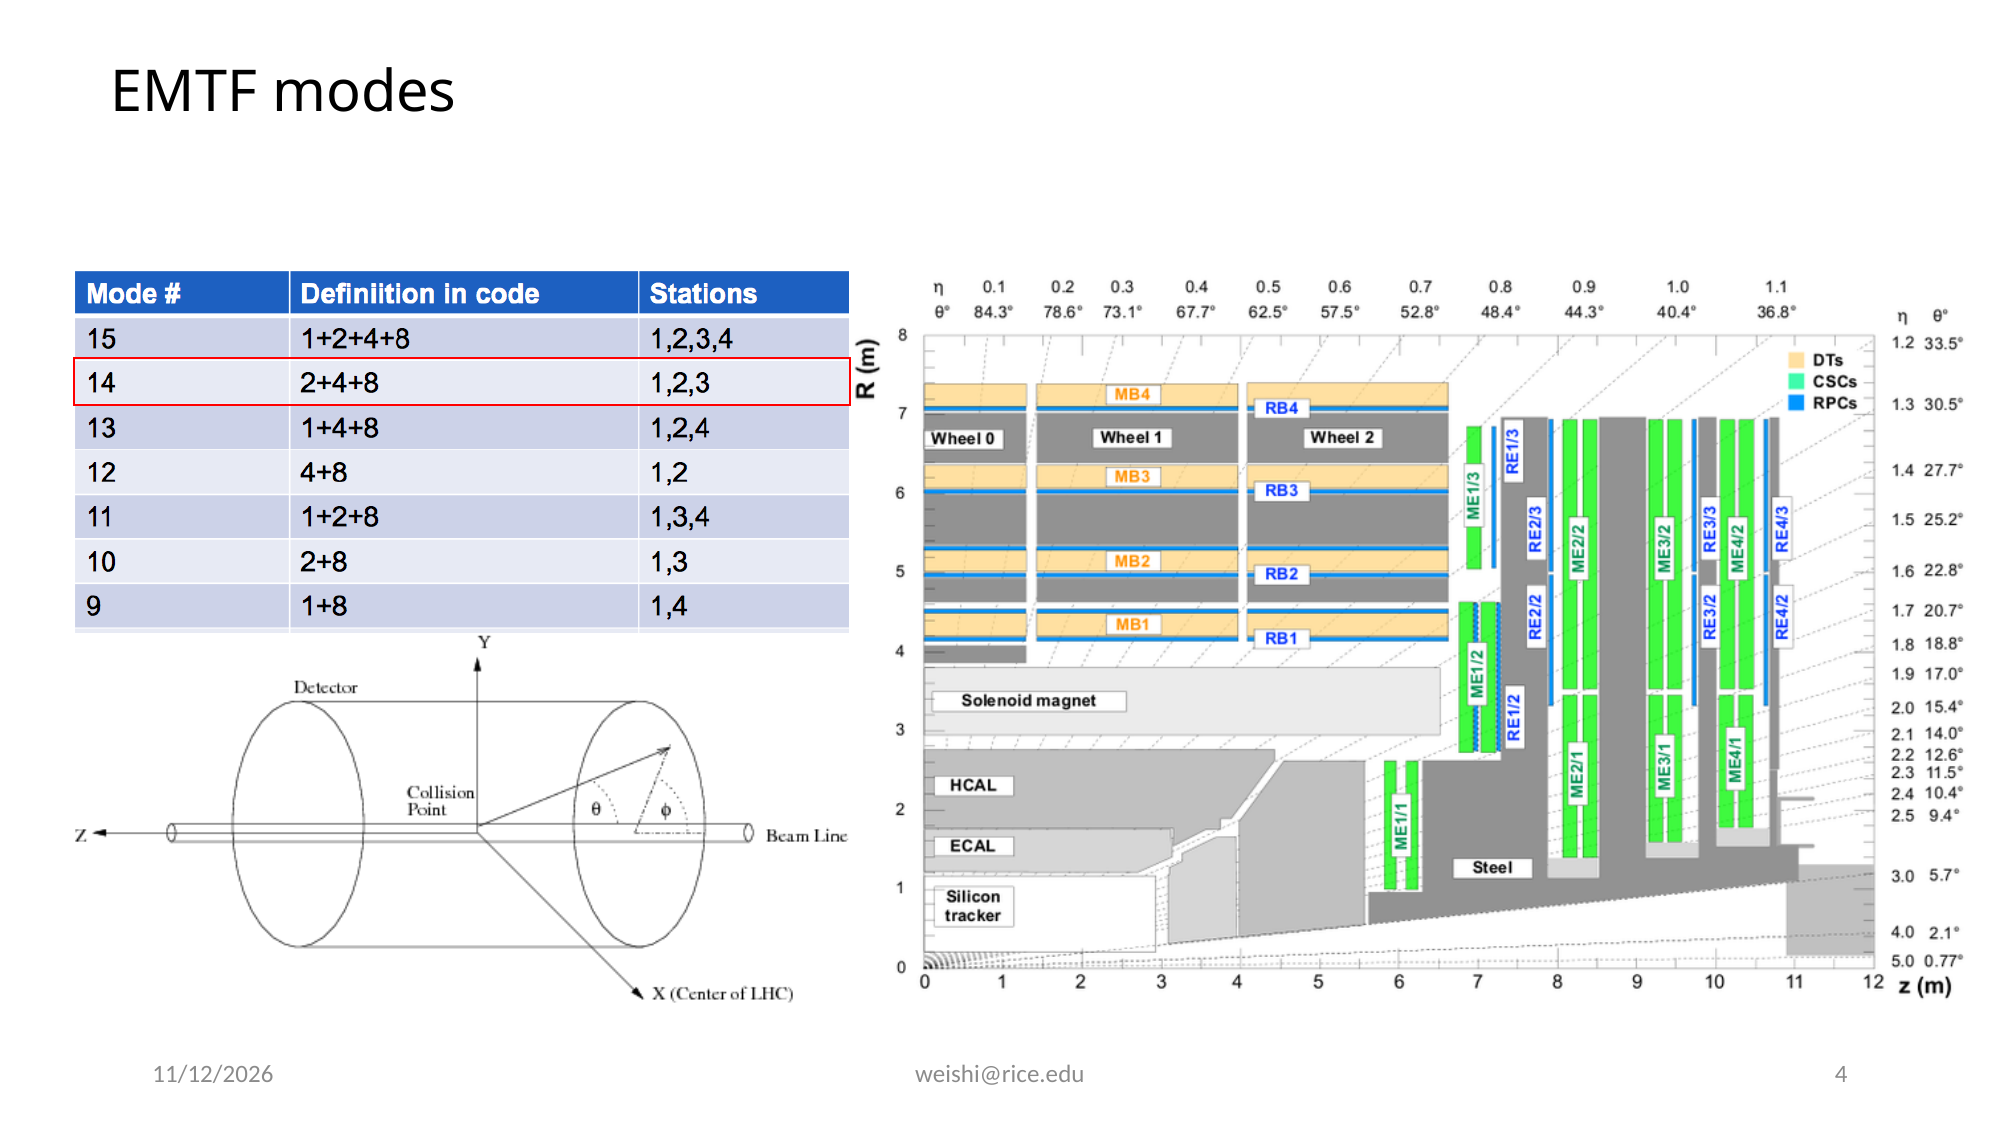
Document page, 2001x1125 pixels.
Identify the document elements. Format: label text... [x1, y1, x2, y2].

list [74, 271, 849, 633]
text_box EMTF modes [95, 53, 1821, 132]
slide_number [137, 1042, 588, 1103]
picture [74, 271, 1975, 1006]
slide_number 4 [1412, 1042, 1863, 1103]
footer weishi@rice.edu [662, 1042, 1338, 1103]
